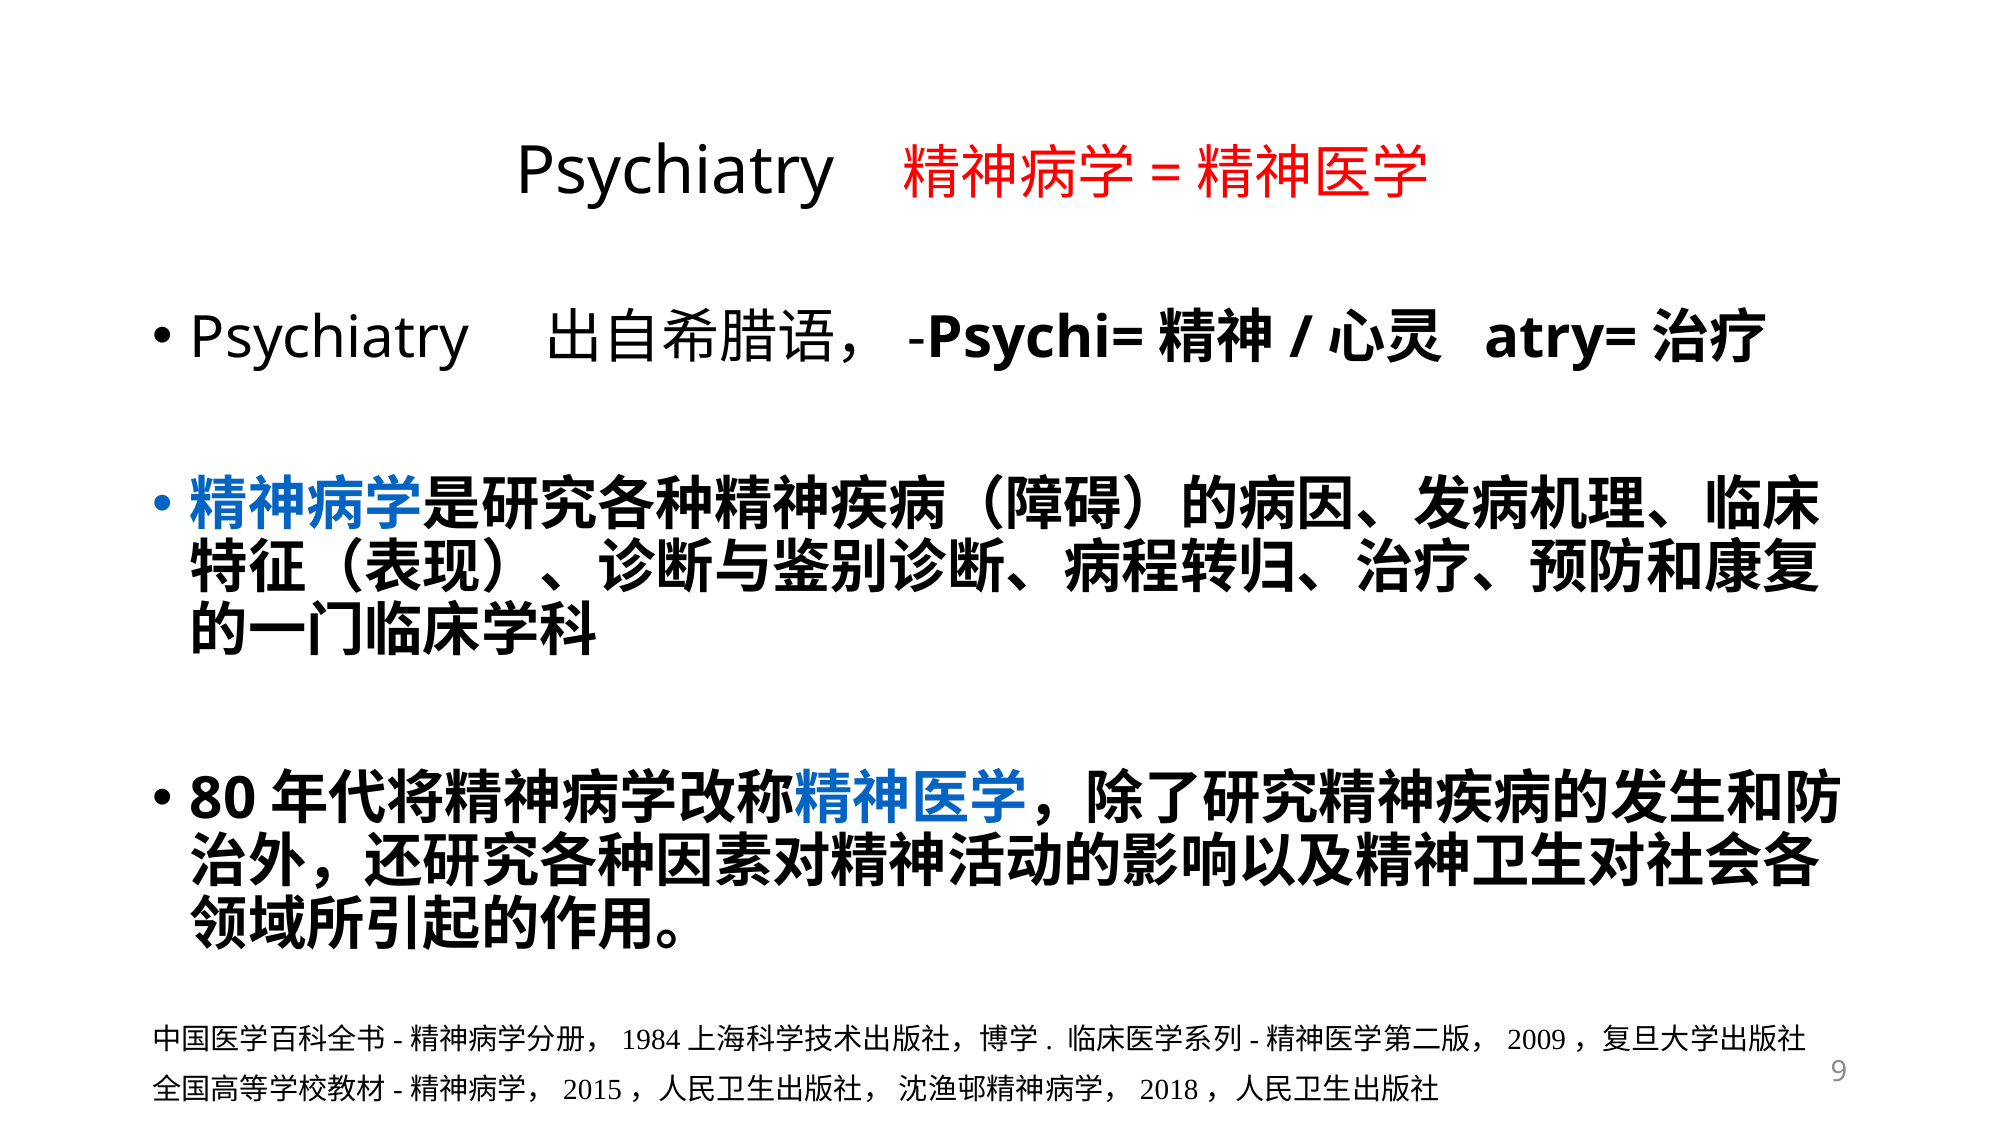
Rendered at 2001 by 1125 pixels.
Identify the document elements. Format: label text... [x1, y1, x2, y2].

list Psychiatry 出自希腊语，-Psychi=精神/心灵 atry=治疗 精神病学是研究各种精神疾病（障碍）的病因、发病机理、临床特征（表现）、诊断与鉴别诊断、病程转归、治疗、预防和康复的一门临床学科 80年代将精神病学改称精神医学，除了研究精神疾病的发生和防治外，还研究各种因素对精神活动的影响以及精神卫生对社会各领域所引起的作用。 [137, 299, 1863, 1013]
title Psychiatry 精神病学=精神医学 [500, 101, 1718, 244]
text_box 中国医学百科全书-精神病学分册，1984上海科学技术出版社，博学. 临床医学系列-精神医学第二版，2009，复旦大学出版社 全国高等学校教材-精神病学，2015，人民卫生出版社， 沈渔邨精神病学，2018，人民卫生出版社 [137, 1013, 1875, 1113]
